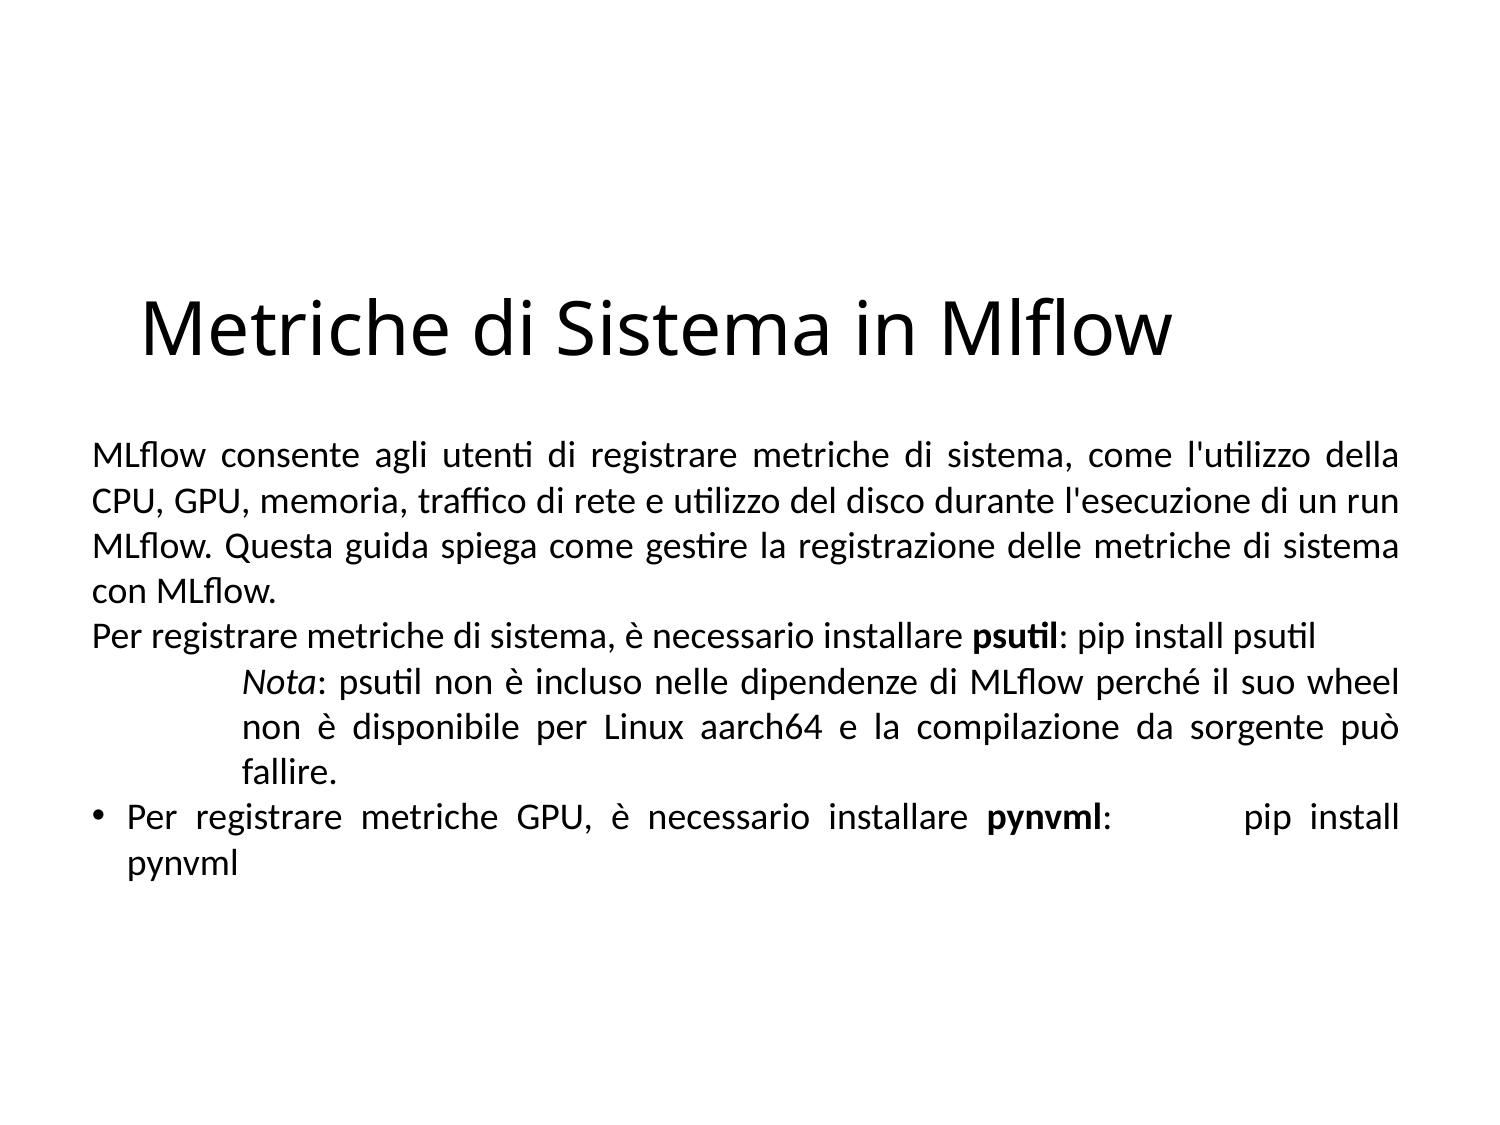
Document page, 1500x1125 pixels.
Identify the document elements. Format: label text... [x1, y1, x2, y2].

title Metriche di Sistema in Mlflow [124, 235, 1348, 424]
text_box MLflow consente agli utenti di registrare metriche di sistema, come l'utilizzo della CPU, GPU, memoria, traffico di rete e utilizzo del disco durante l'esecuzione di un run MLflow. Questa guida spiega come gestire la registrazione delle metriche di sistema con MLflow. Per registrare metriche di sistema, è necessario installare psutil: pip install psutil Nota: psutil non è incluso nelle dipendenze di MLflow perché il suo wheel non è disponibile per Linux aarch64 e la compilazione da sorgente può fallire. Per registrare metriche GPU, è necessario installare pynvml: pip install pynvml [80, 424, 1412, 889]
